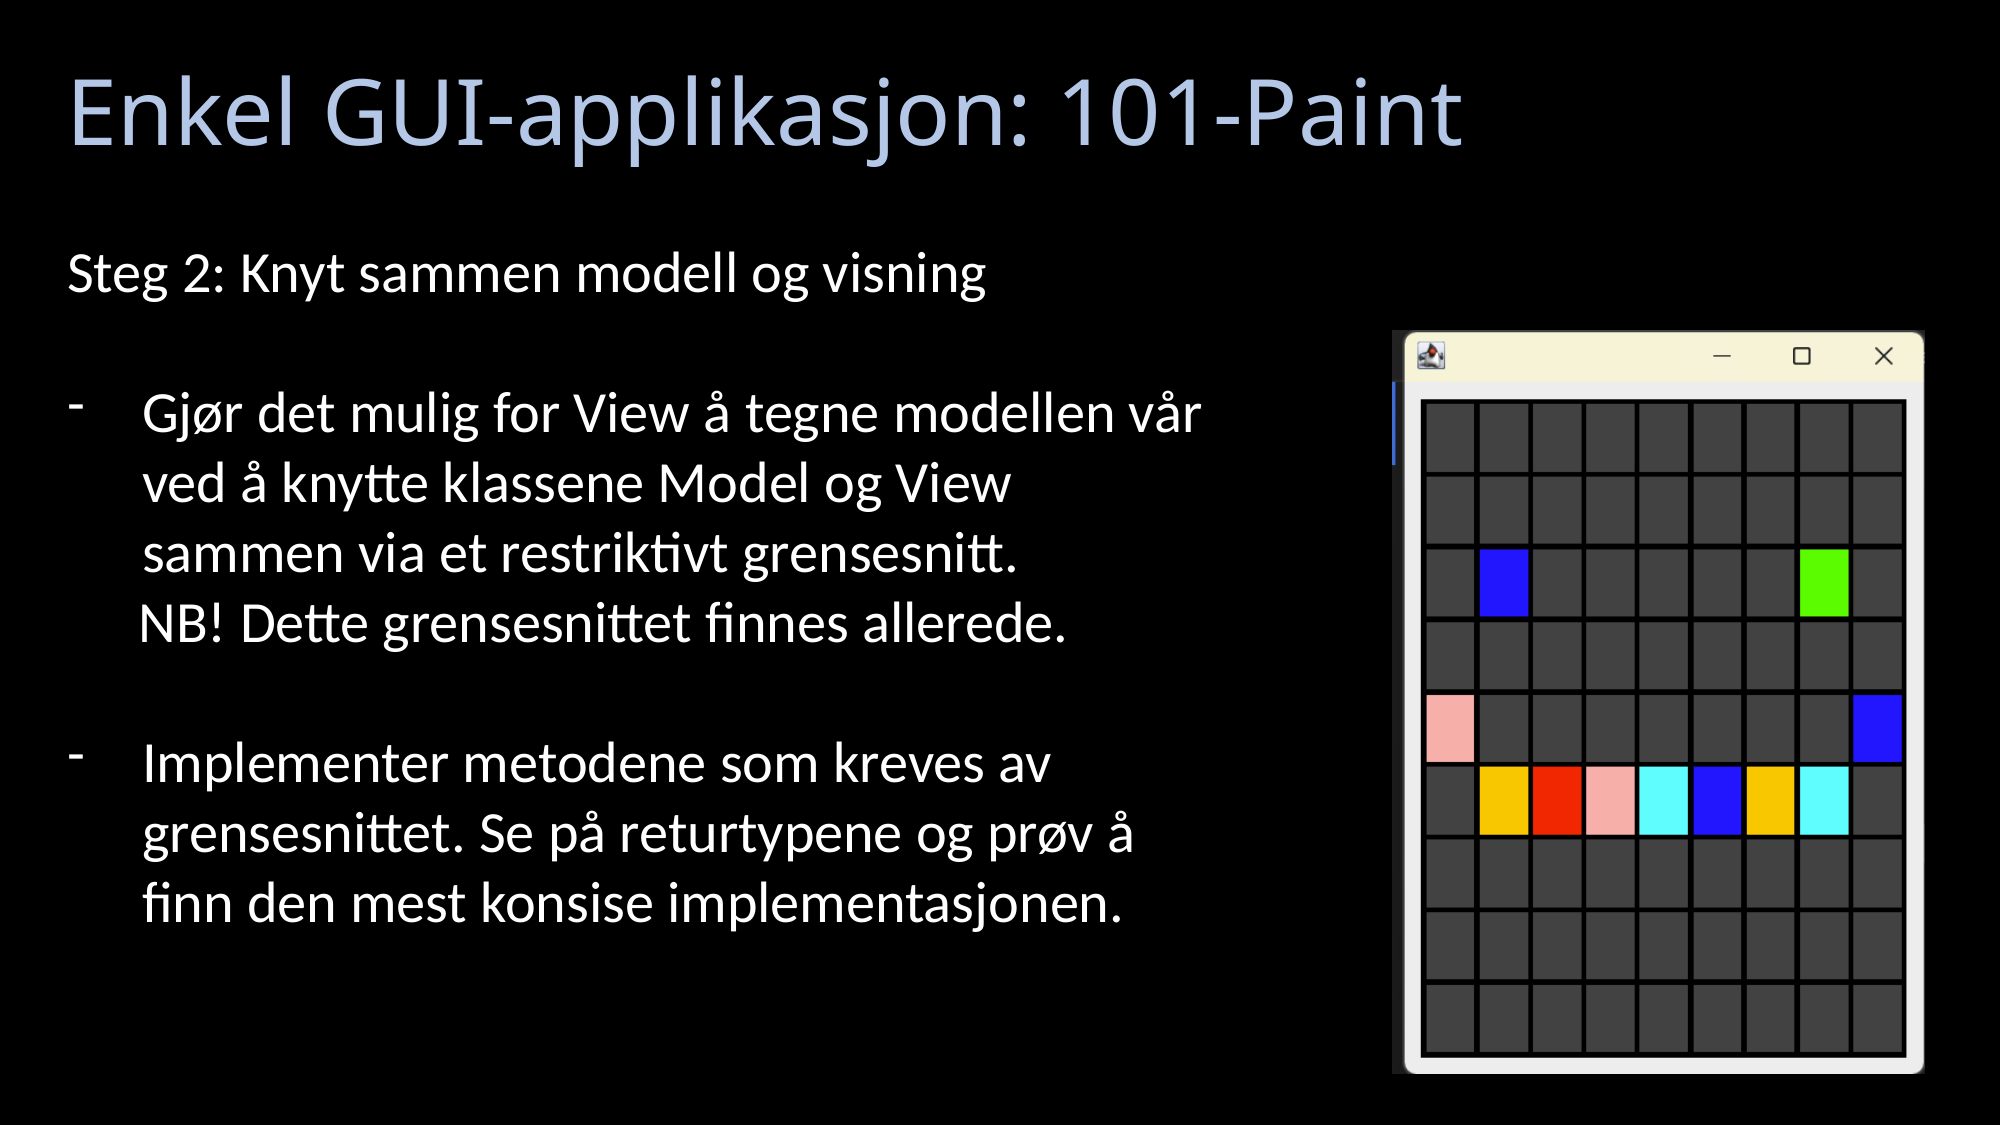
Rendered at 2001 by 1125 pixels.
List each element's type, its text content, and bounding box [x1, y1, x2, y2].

picture [1392, 330, 1925, 1075]
text_box Steg 2: Knyt sammen modell og visning Gjør det mulig for View å tegne modellen vår ved å knytte klassene Model og View sammen via et restriktivt grensesnitt. NB! Dette grensesnittet finnes allerede. Implementer metodene som kreves av grensesnittet. Se på returtypene og prøv å finn den mest konsise implementasjonen. - [52, 226, 1234, 987]
title Enkel GUI-applikasjon: 101-Paint [51, 7, 1777, 225]
